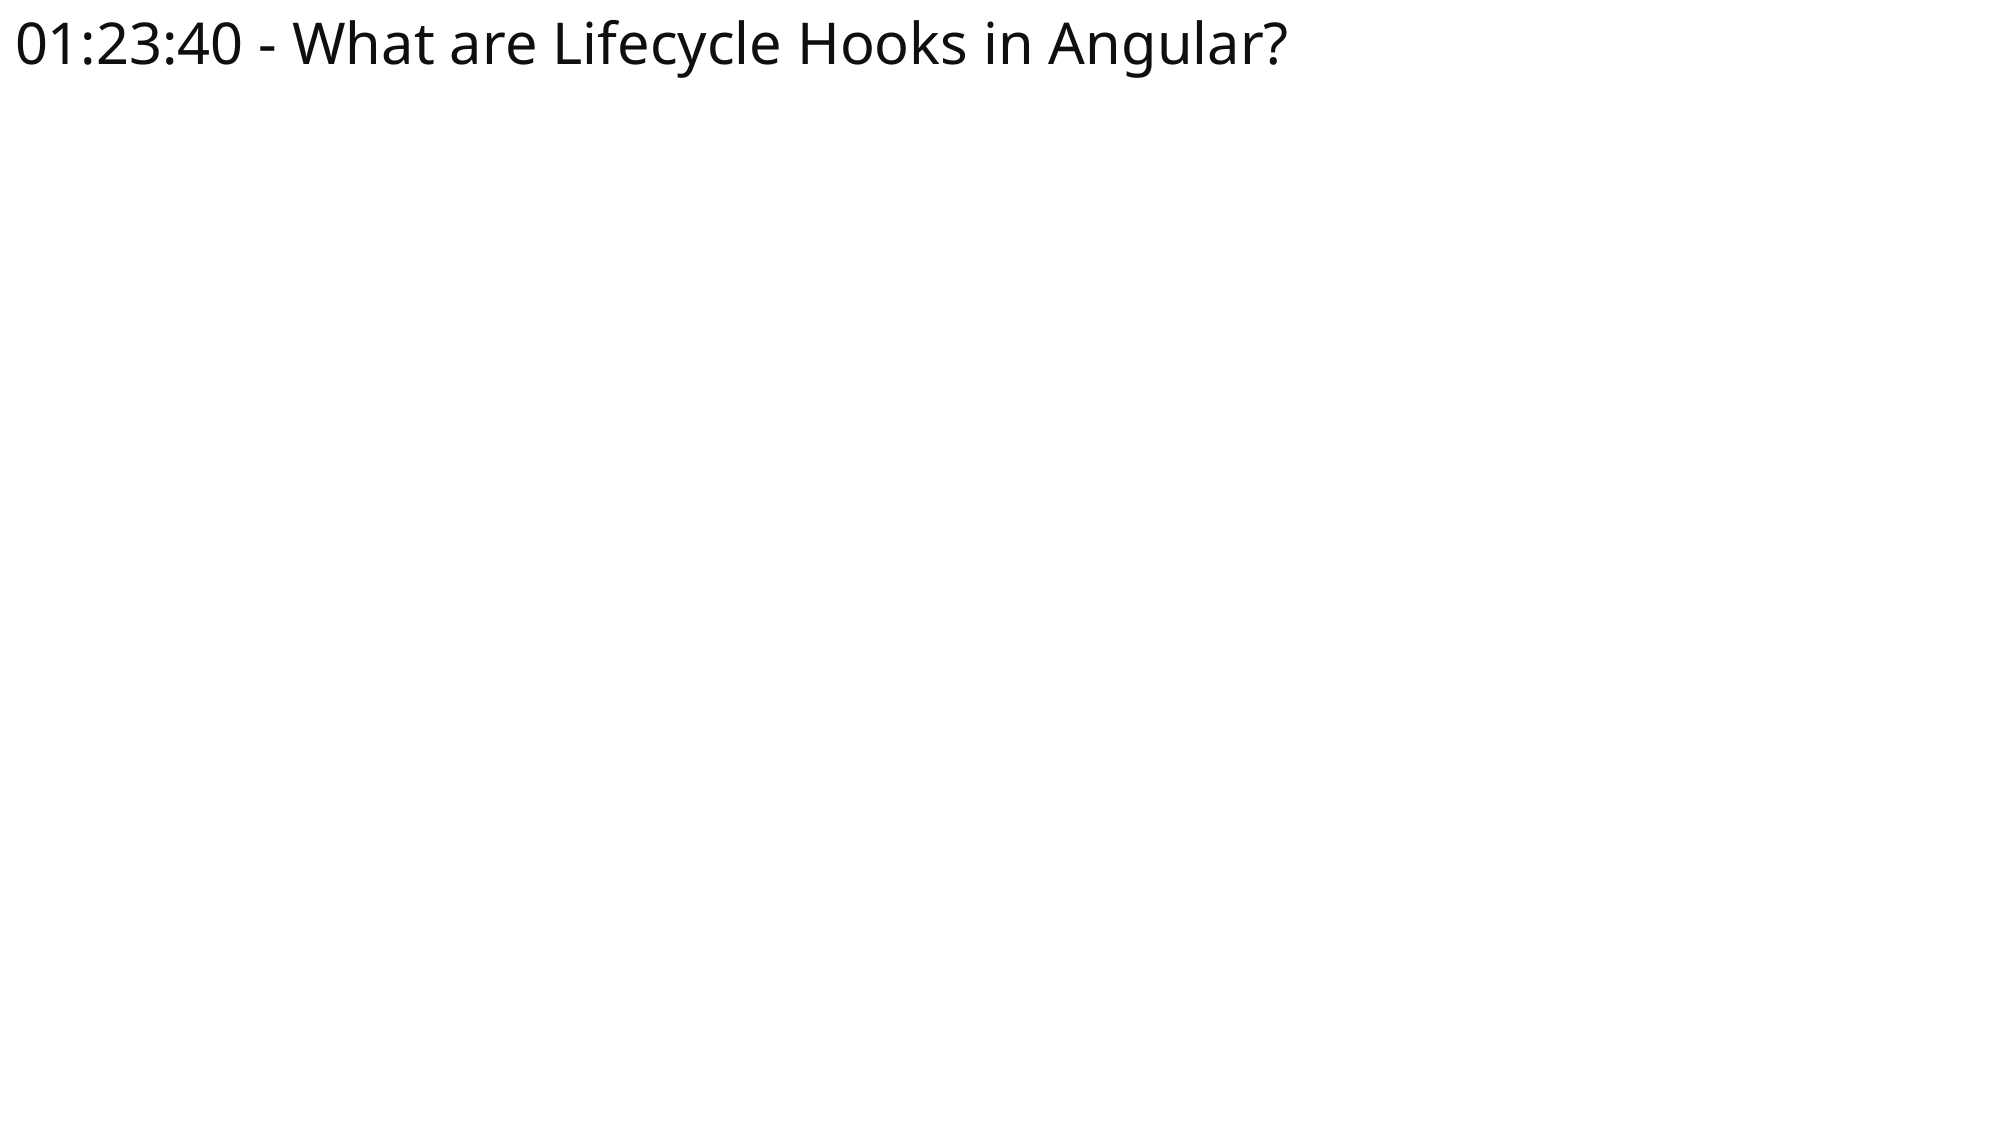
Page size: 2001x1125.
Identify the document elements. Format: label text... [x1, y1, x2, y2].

title 01:23:40 - What are Lifecycle Hooks in Angular? [0, 0, 2000, 88]
